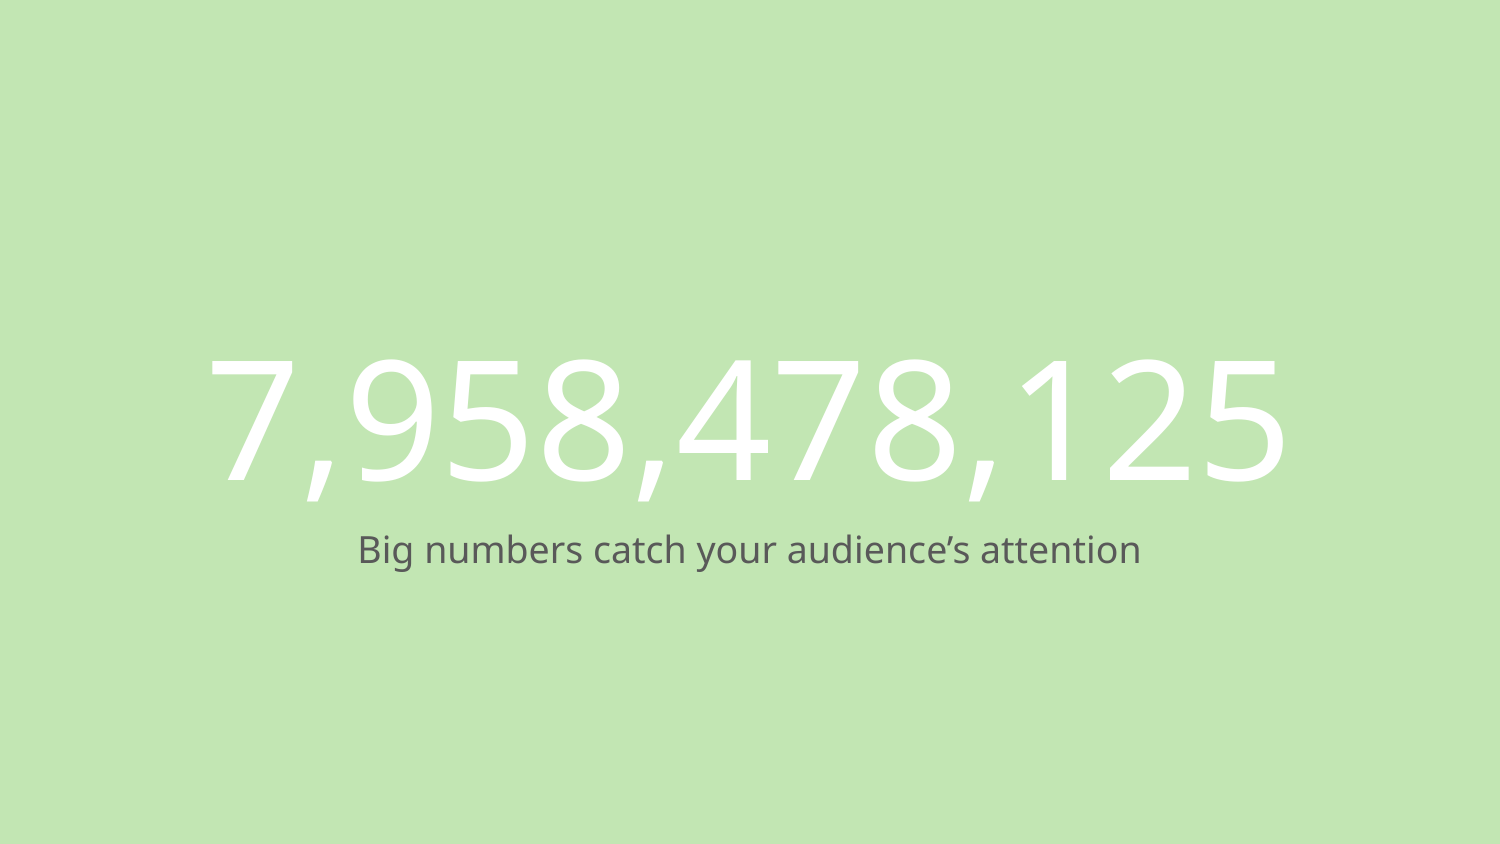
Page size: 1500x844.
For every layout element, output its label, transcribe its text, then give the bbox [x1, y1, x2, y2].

title 7,958,478,125 [51, 206, 1449, 529]
subtitle Big numbers catch your audience’s attention [130, 504, 1370, 624]
